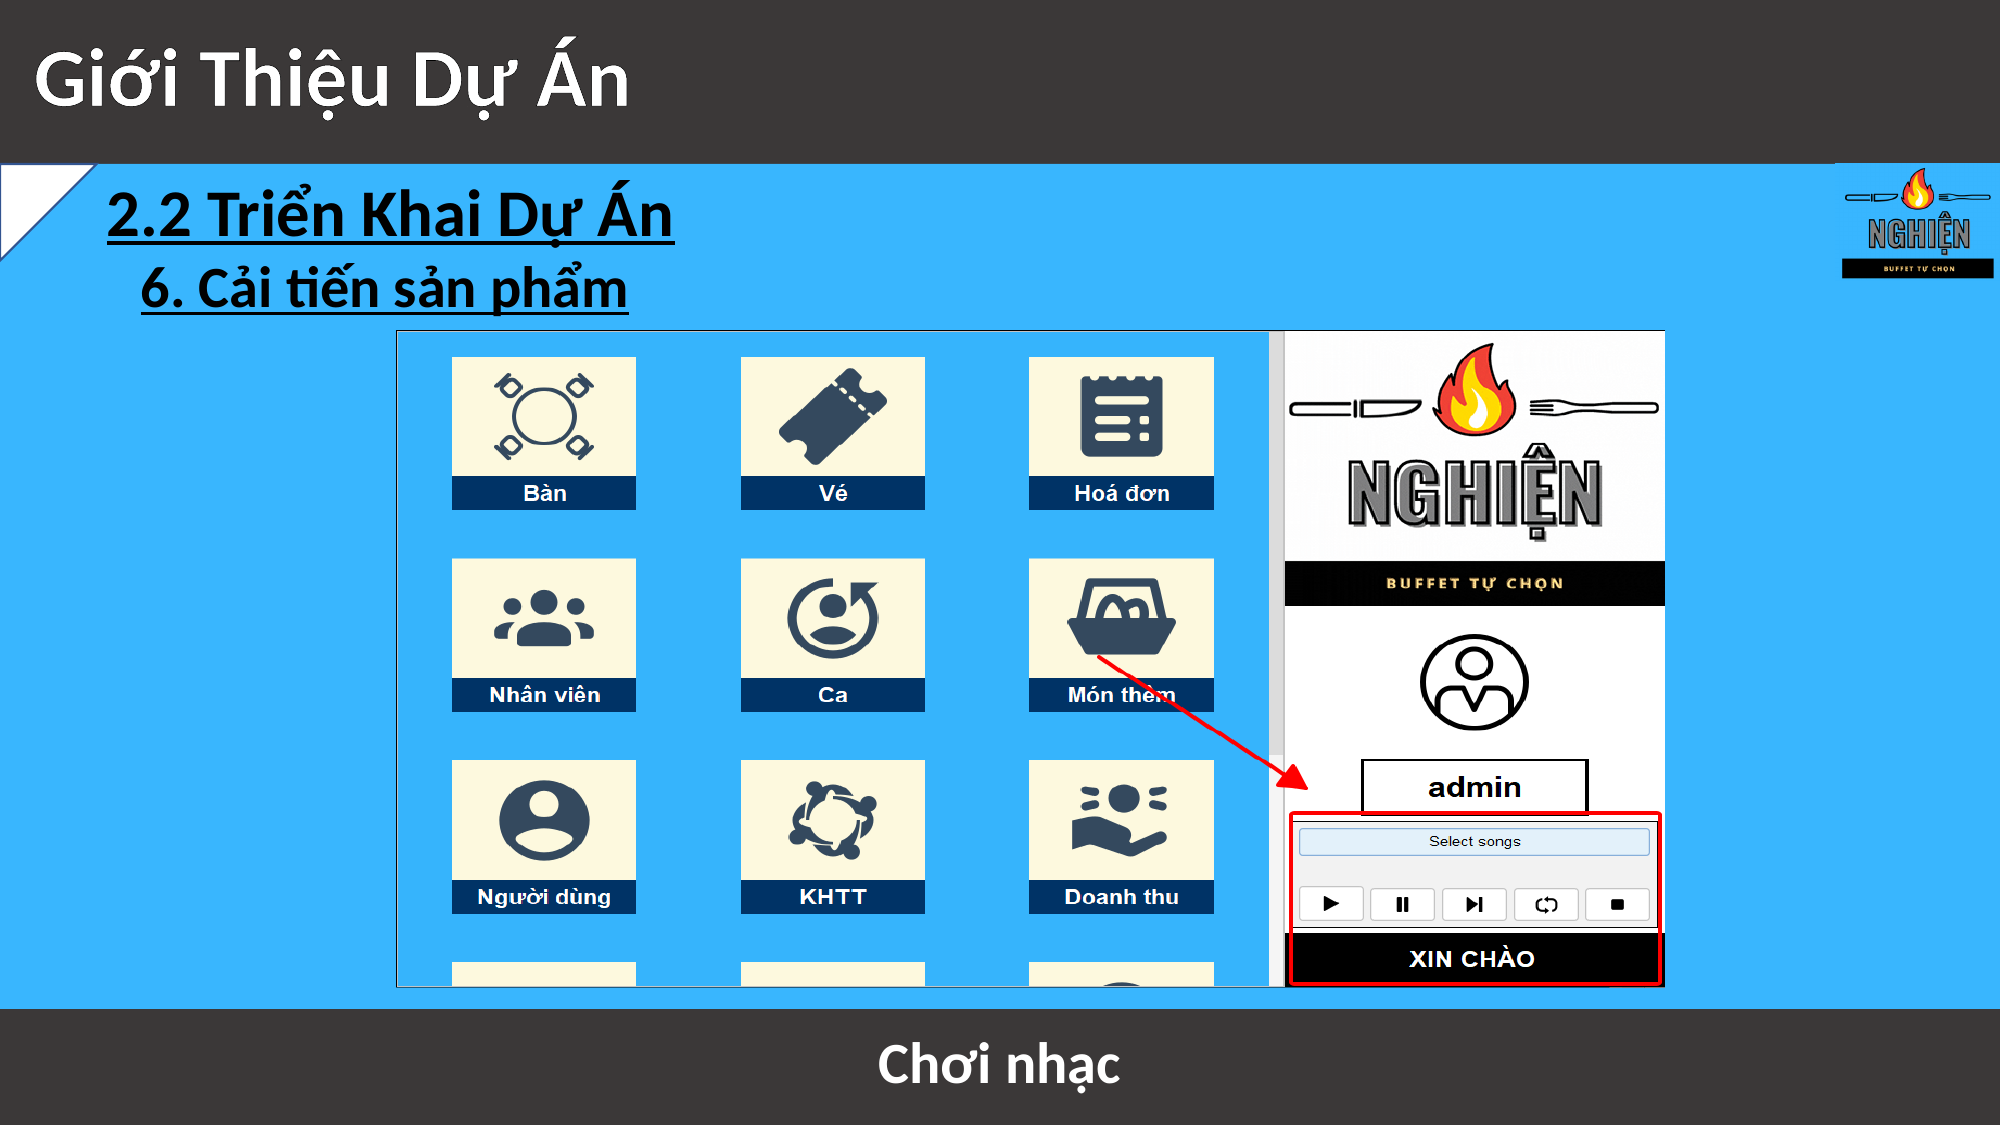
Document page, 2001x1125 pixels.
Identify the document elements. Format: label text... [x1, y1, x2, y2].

picture [396, 330, 1665, 988]
text_box Giới Thiệu Dự Án [0, 15, 724, 131]
text_box Chơi nhạc [863, 1017, 1136, 1103]
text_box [0, 163, 2000, 1009]
picture [1835, 163, 2000, 282]
